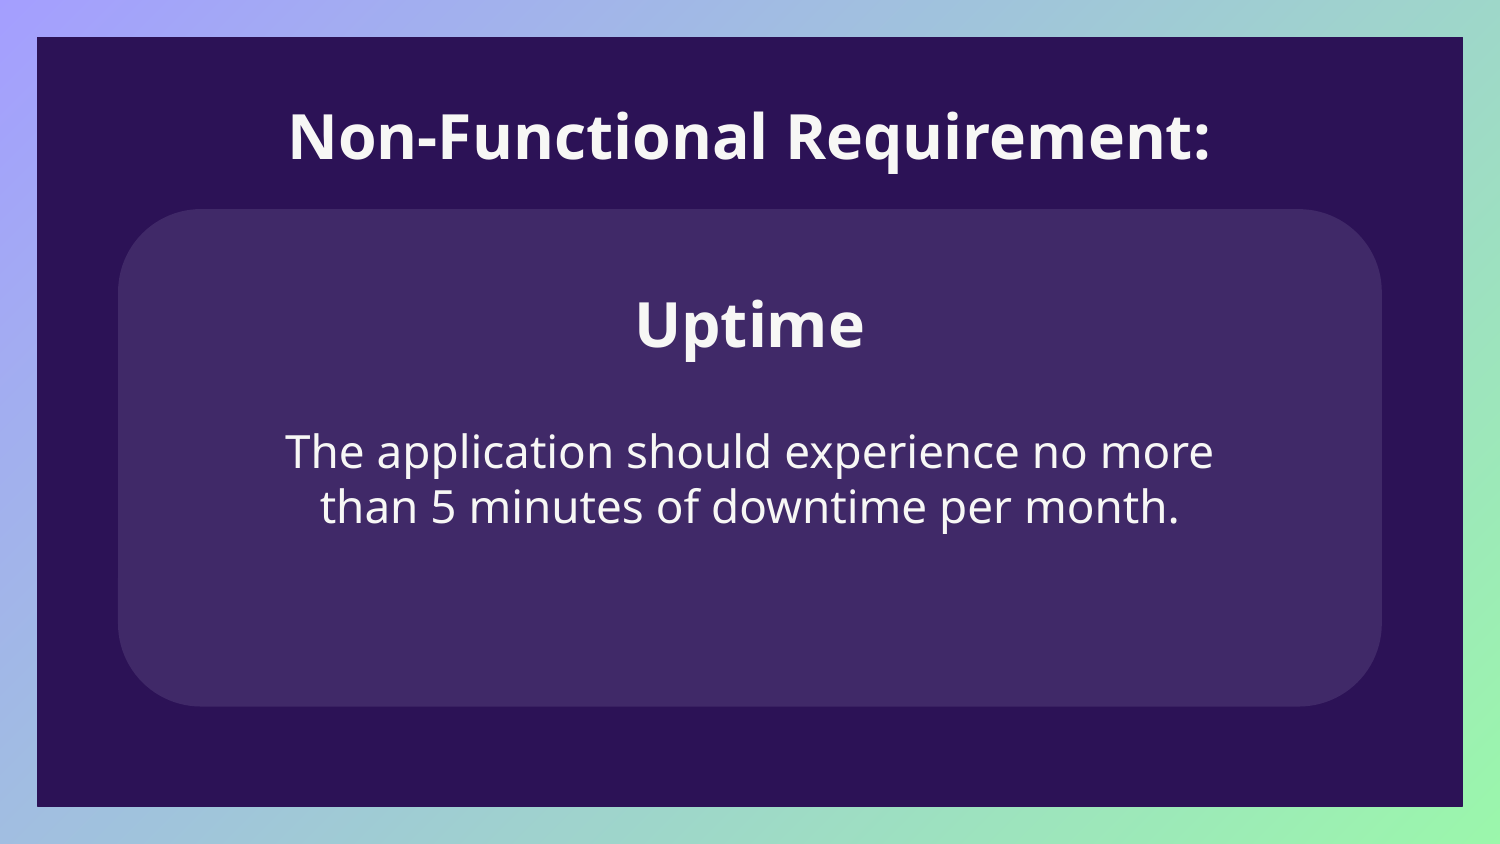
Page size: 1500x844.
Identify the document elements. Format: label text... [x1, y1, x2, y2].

text_box The application should experience no more than 5 minutes of downtime per month. [247, 407, 1253, 608]
title Non-Functional Requirement: [118, 88, 1382, 182]
text_box [117, 209, 1382, 707]
text_box Uptime [283, 276, 1216, 369]
